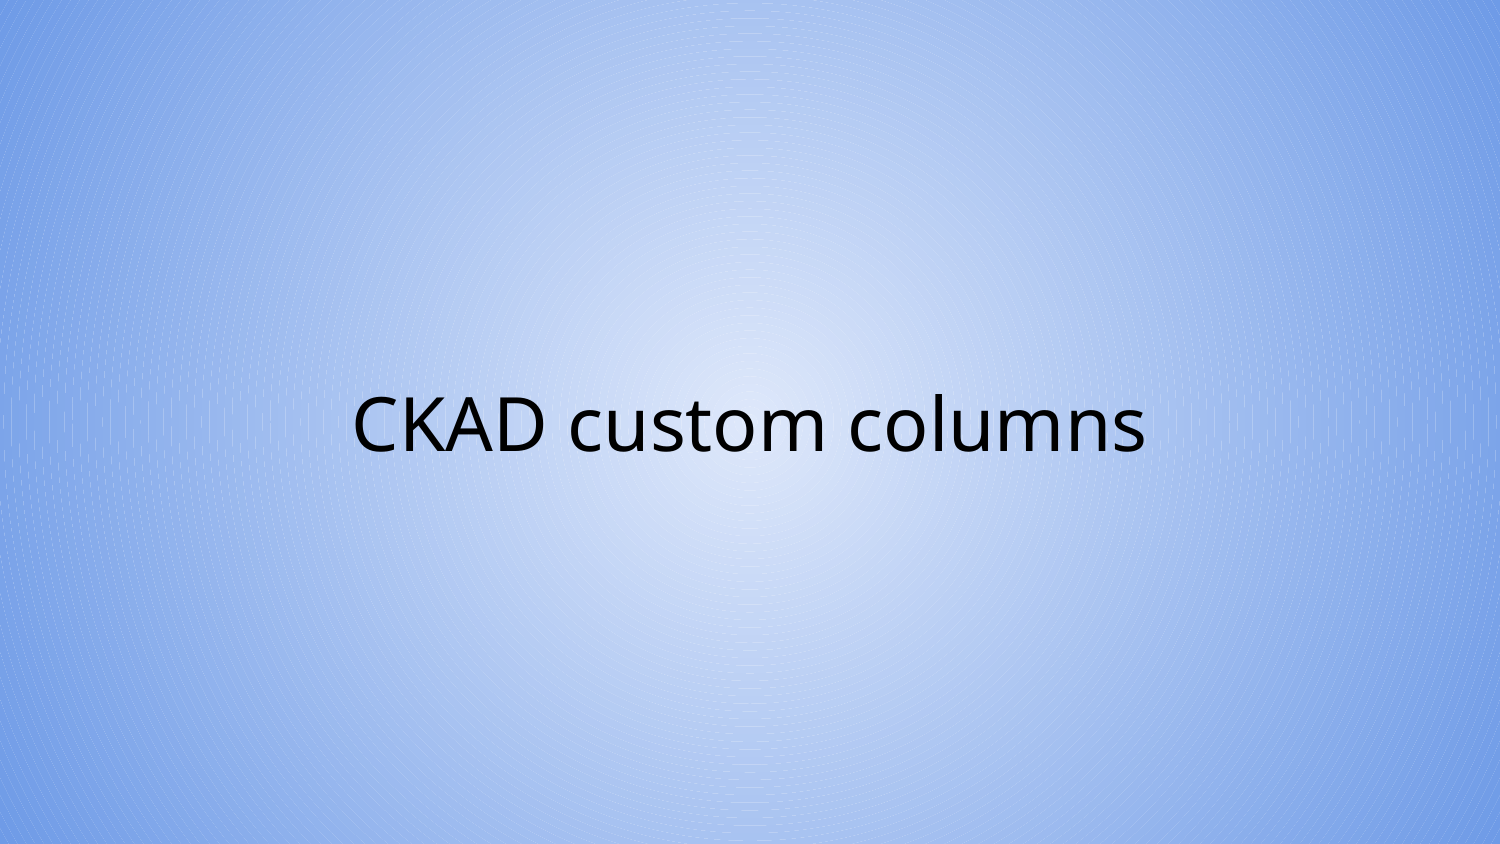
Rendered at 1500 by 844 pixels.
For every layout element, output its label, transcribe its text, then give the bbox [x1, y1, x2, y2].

title CKAD custom columns [51, 352, 1449, 491]
